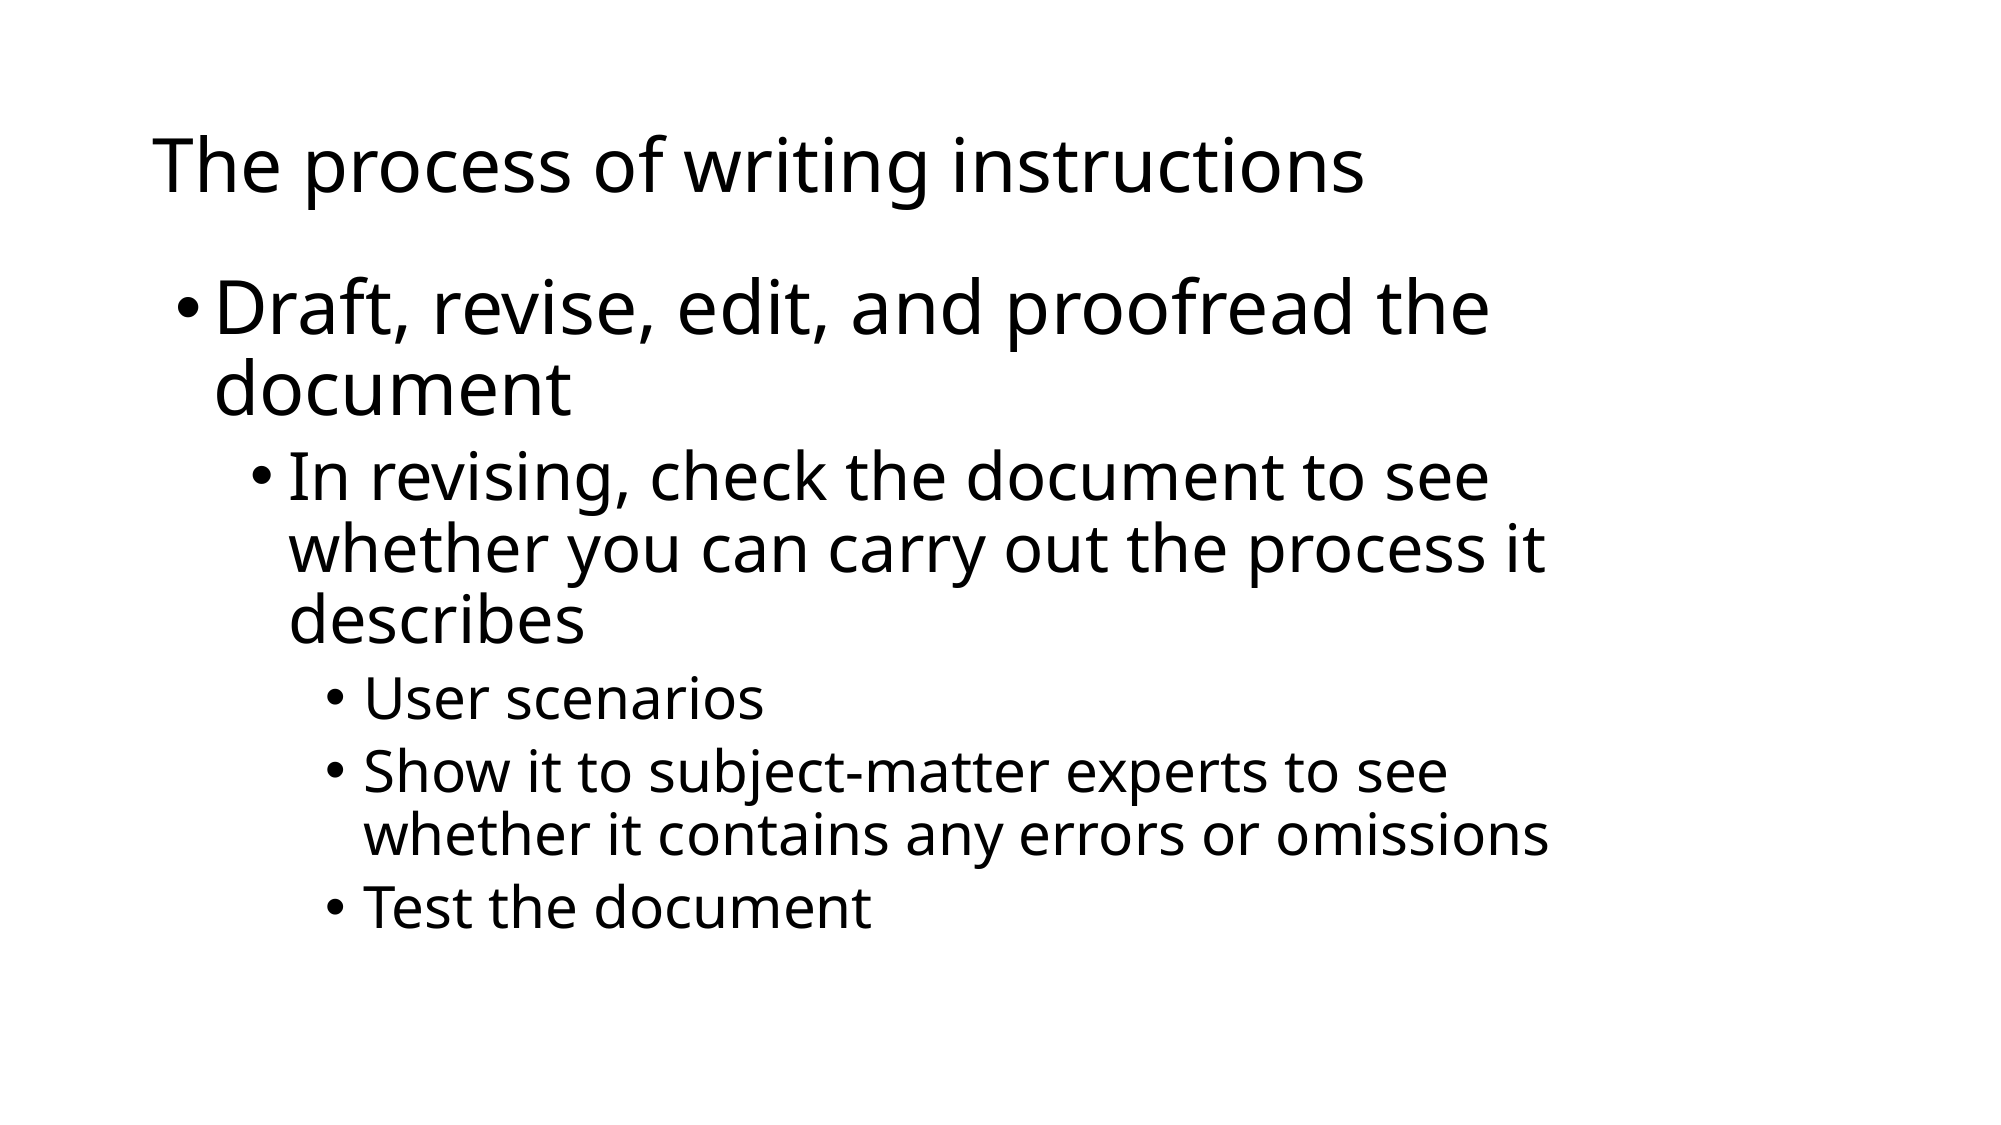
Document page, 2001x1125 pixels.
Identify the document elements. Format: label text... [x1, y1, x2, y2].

list Draft, revise, edit, and proofread the document In revising, check the document to see whether you can carry out the process it describes User scenarios Show it to subject-matter experts to see whether it contains any errors or omissions Test the document [160, 262, 1660, 1066]
title The process of writing instructions [137, 59, 1863, 278]
